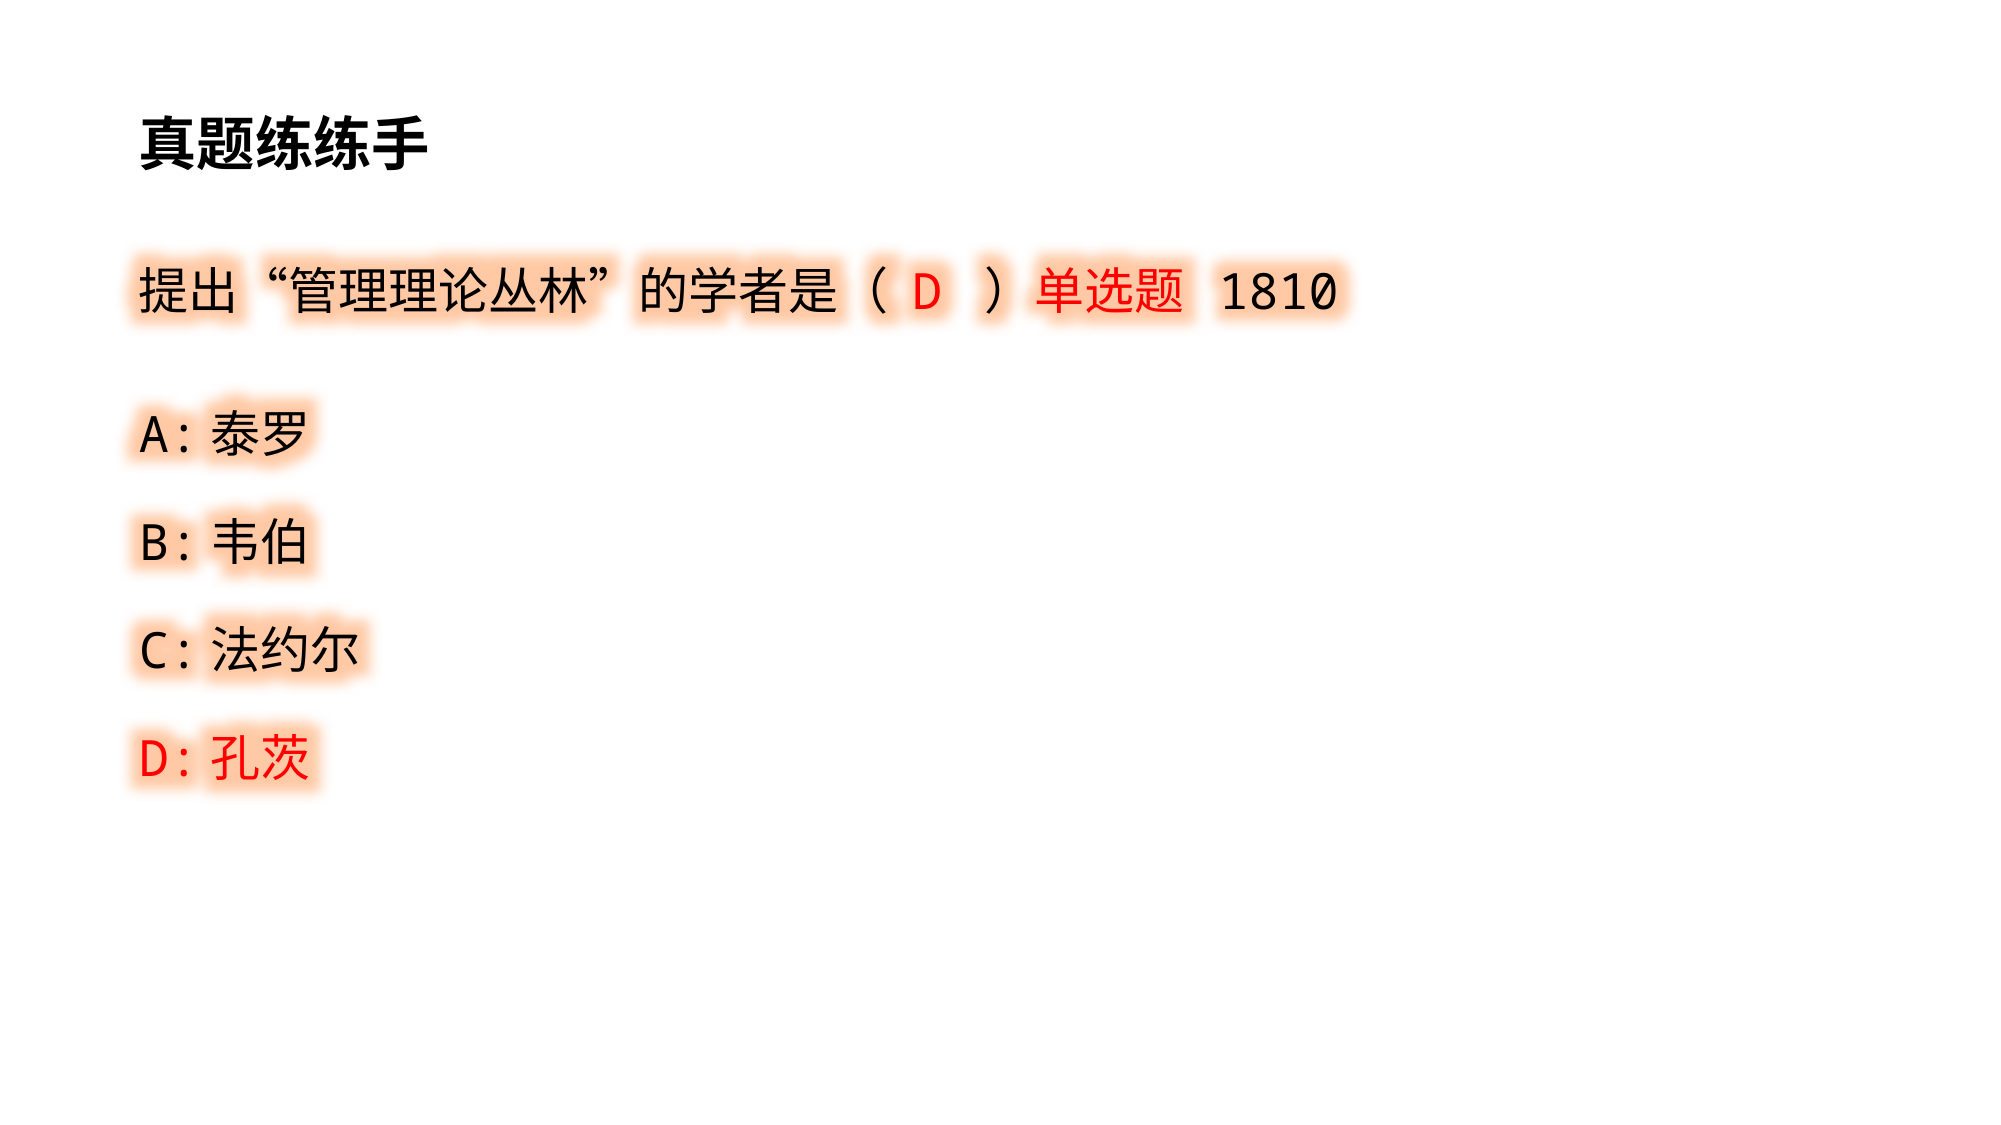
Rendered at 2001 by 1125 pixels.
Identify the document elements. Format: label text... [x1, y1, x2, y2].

text_box 真题练练手 [120, 97, 1568, 187]
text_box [113, 212, 1847, 1055]
text_box 提出“管理理论丛林”的学者是（ D ）单选题 1810 A:泰罗 B:韦伯 C:法约尔 D:孔茨 [120, 219, 1839, 1047]
table_cell 激励需求理论 [117, 216, 1843, 1051]
